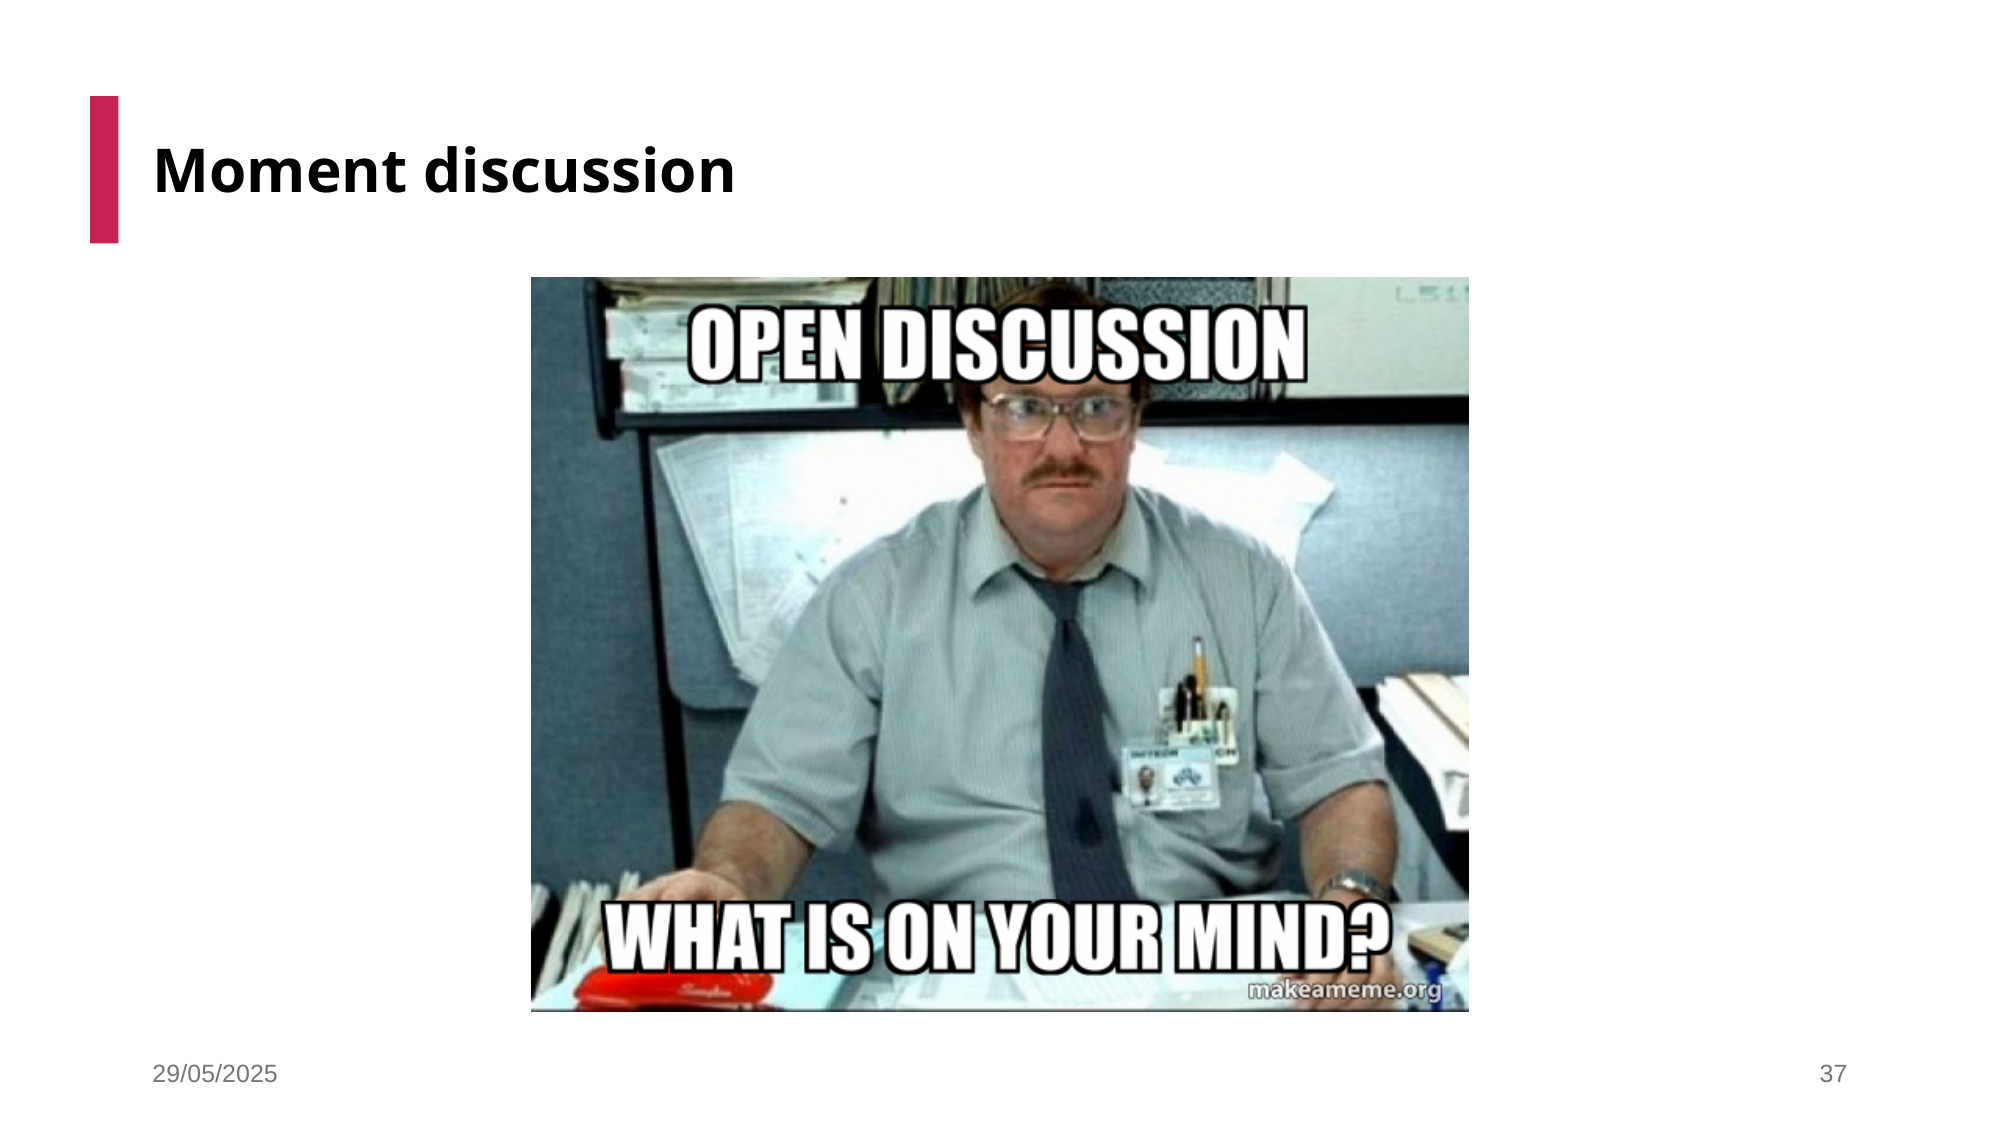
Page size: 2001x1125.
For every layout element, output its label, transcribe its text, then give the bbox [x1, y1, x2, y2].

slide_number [137, 1042, 588, 1103]
picture [531, 277, 1469, 1012]
title Moment discussion [137, 98, 1863, 247]
slide_number ‹#› [1412, 1042, 1863, 1103]
